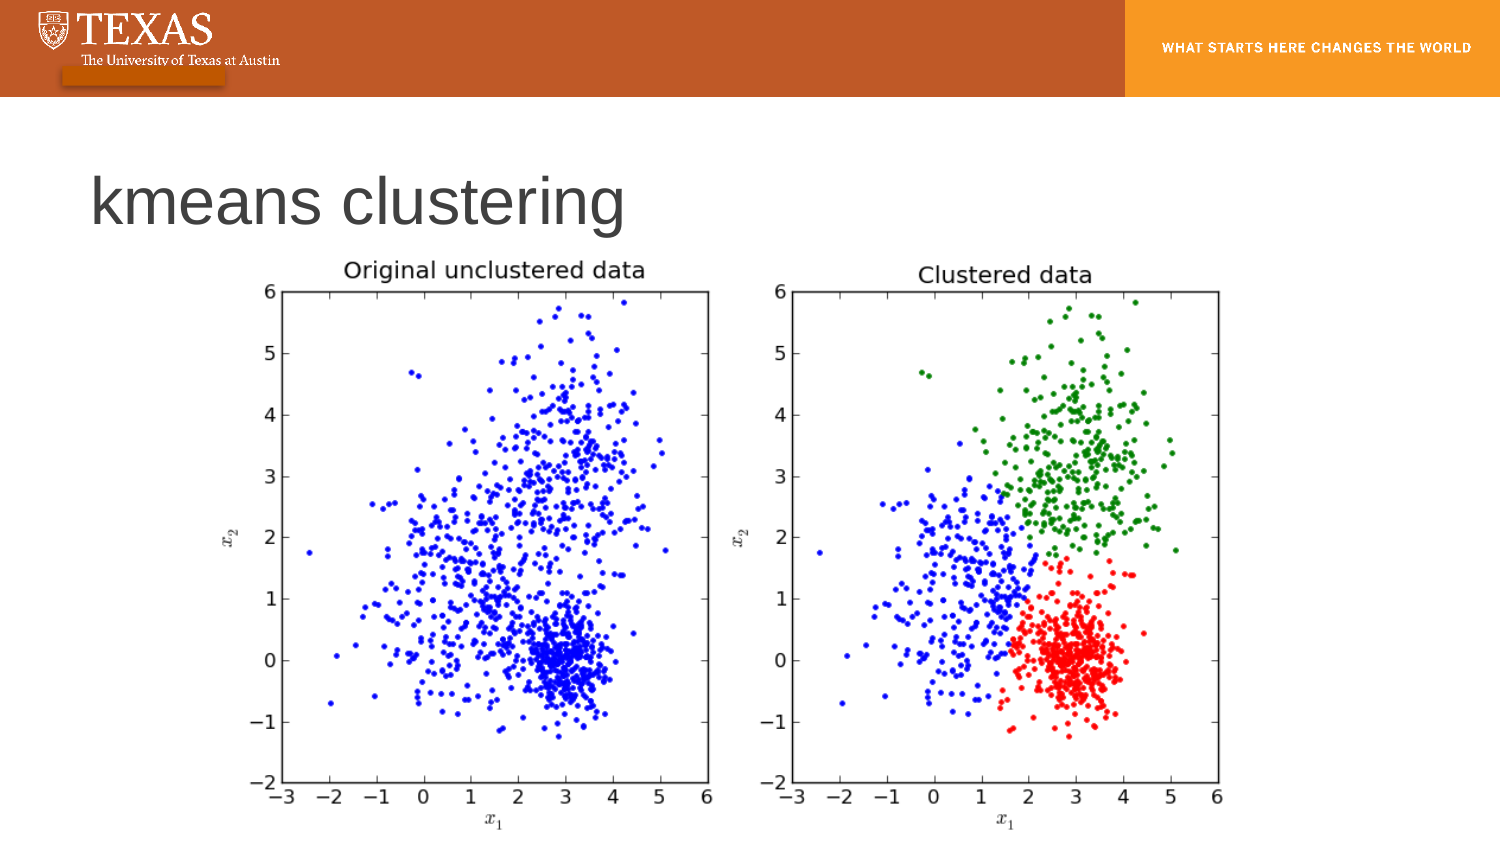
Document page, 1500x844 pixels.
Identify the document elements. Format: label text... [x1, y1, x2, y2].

picture [0, 0, 1500, 97]
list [131, 231, 1338, 844]
title kmeans clustering [75, 127, 1425, 269]
